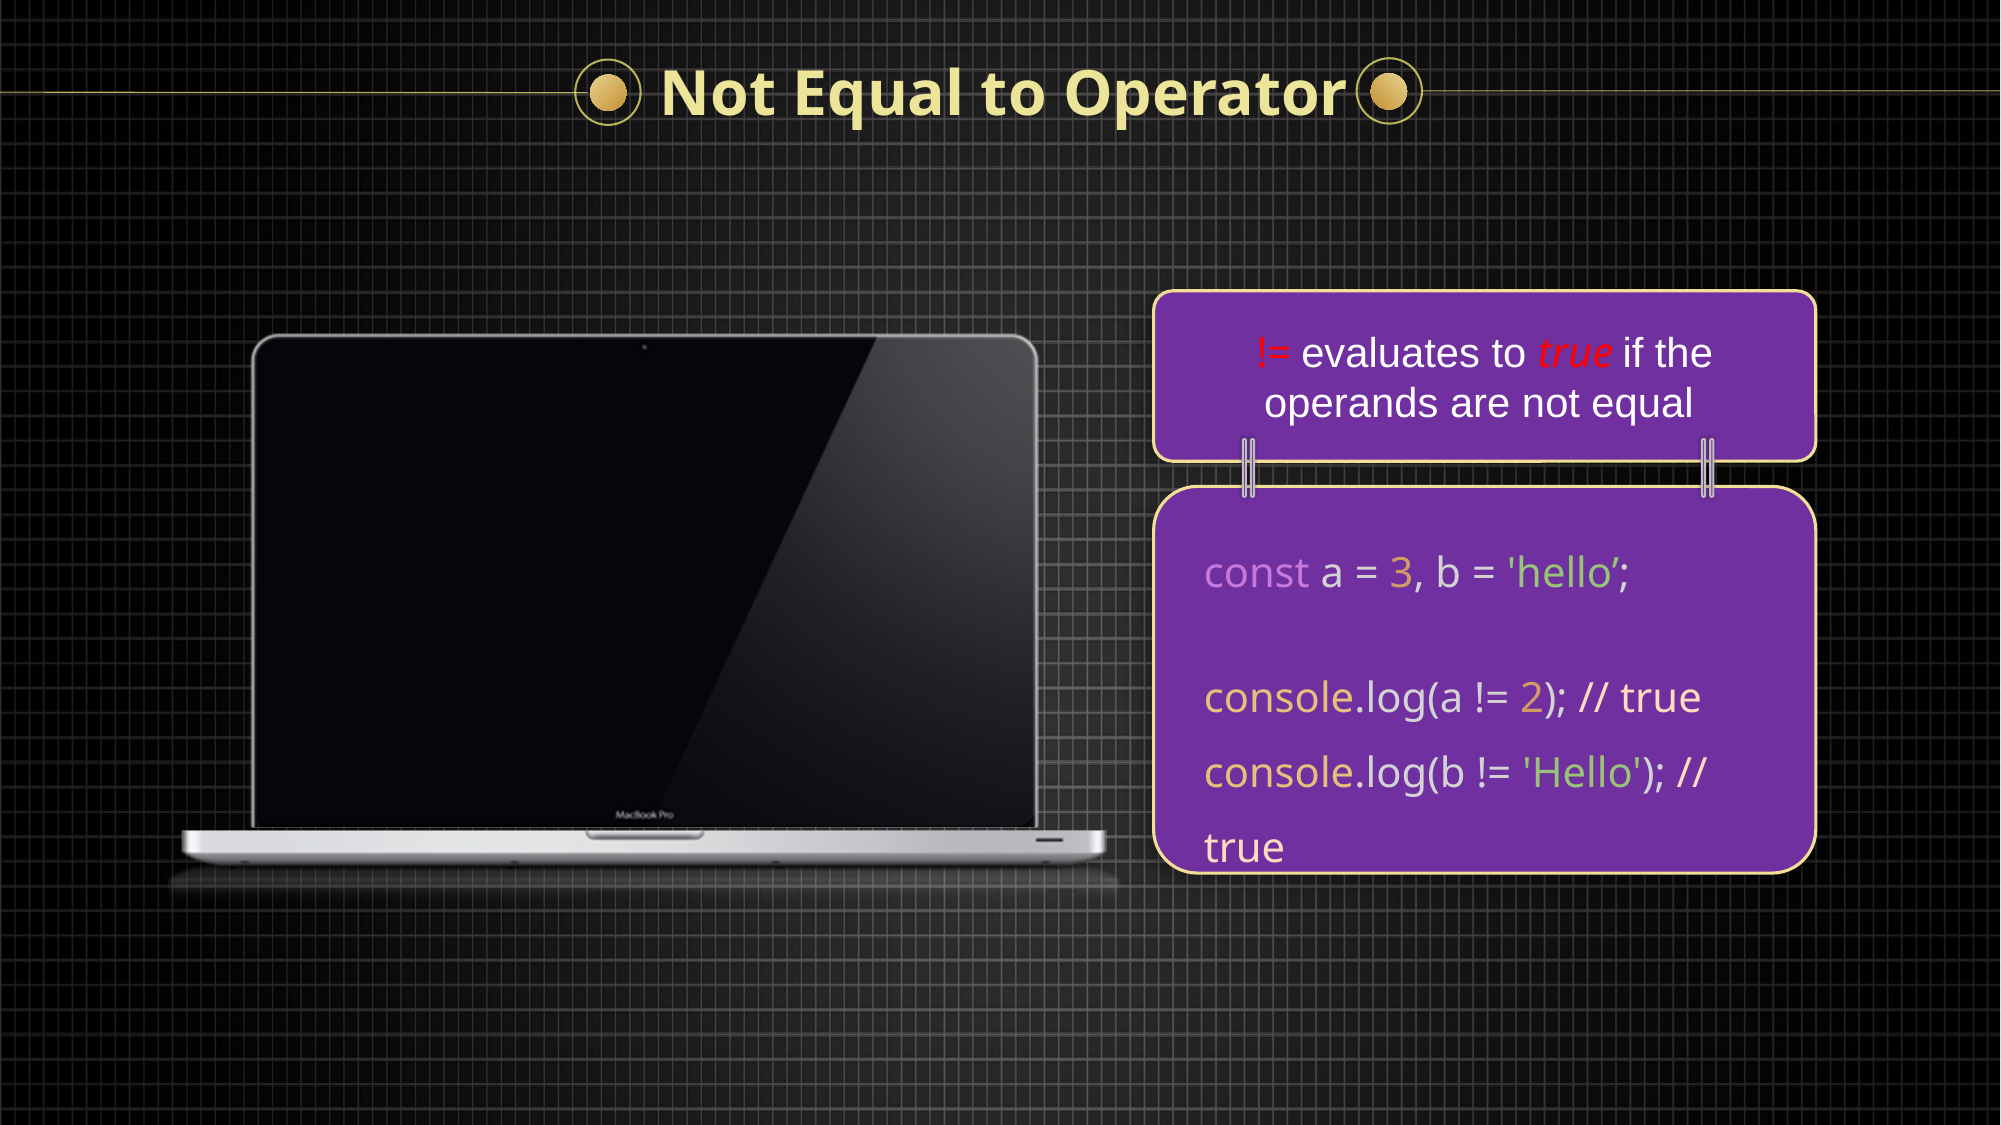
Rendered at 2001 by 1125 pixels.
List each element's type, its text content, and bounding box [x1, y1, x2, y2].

picture [0, 0, 2001, 1125]
text_box [1365, 57, 1423, 125]
text_box Not Equal to Operator [645, 45, 1365, 136]
text_box const a = 3, b = 'hello’; console.log(a != 2); // true console.log(b != 'Hello'); // true [1189, 873, 1796, 879]
text_box [588, 73, 628, 112]
text_box [1369, 72, 1409, 111]
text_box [1153, 290, 1816, 873]
text_box [574, 58, 642, 126]
